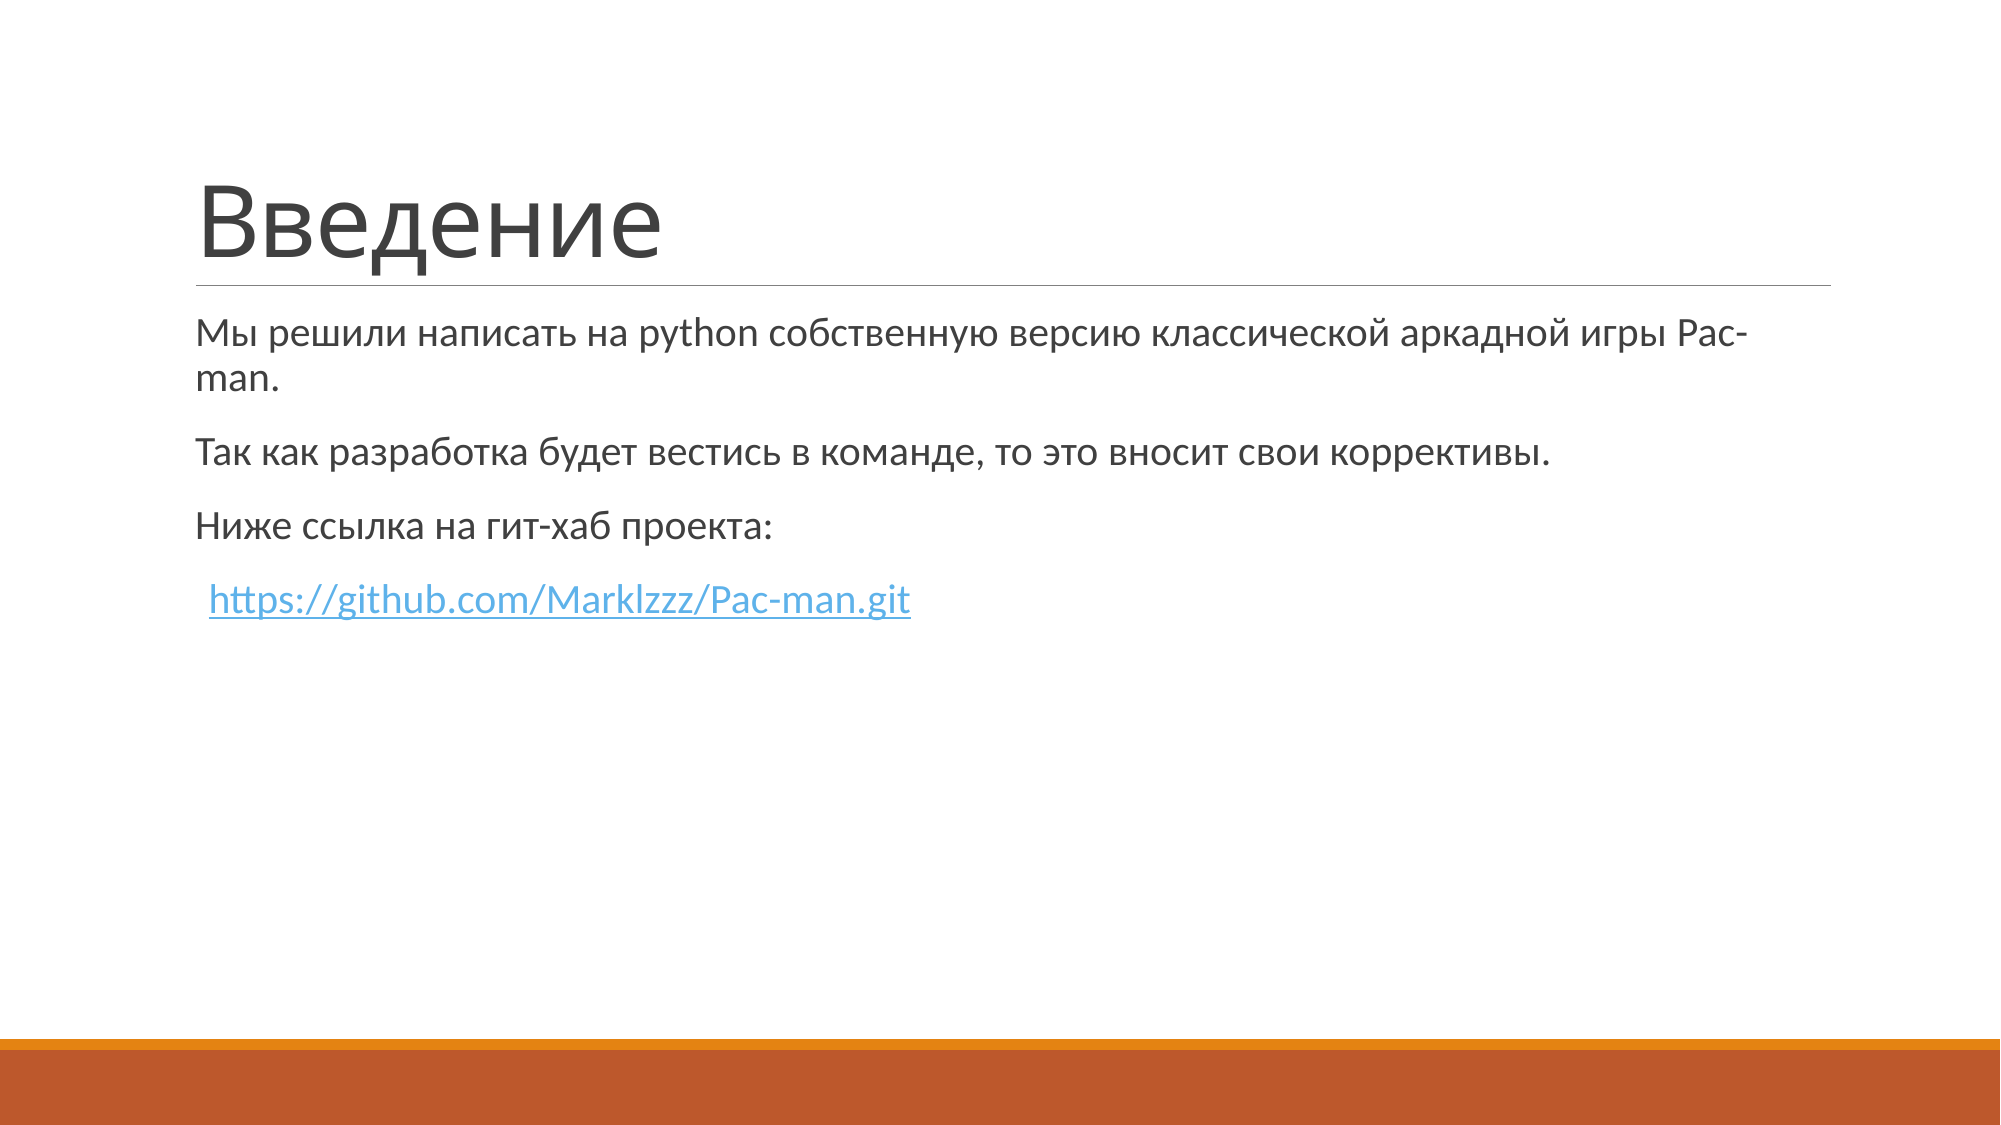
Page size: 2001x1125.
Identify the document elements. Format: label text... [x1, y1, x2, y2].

list Мы решили написать на python собственную версию классической аркадной игры Pac-man. Так как разработка будет вестись в команде, то это вносит свои коррективы. Ниже ссылка на гит-хаб проекта: https://github.com/Marklzzz/Pac-man.git [180, 302, 1830, 963]
title Введение [180, 47, 1830, 285]
